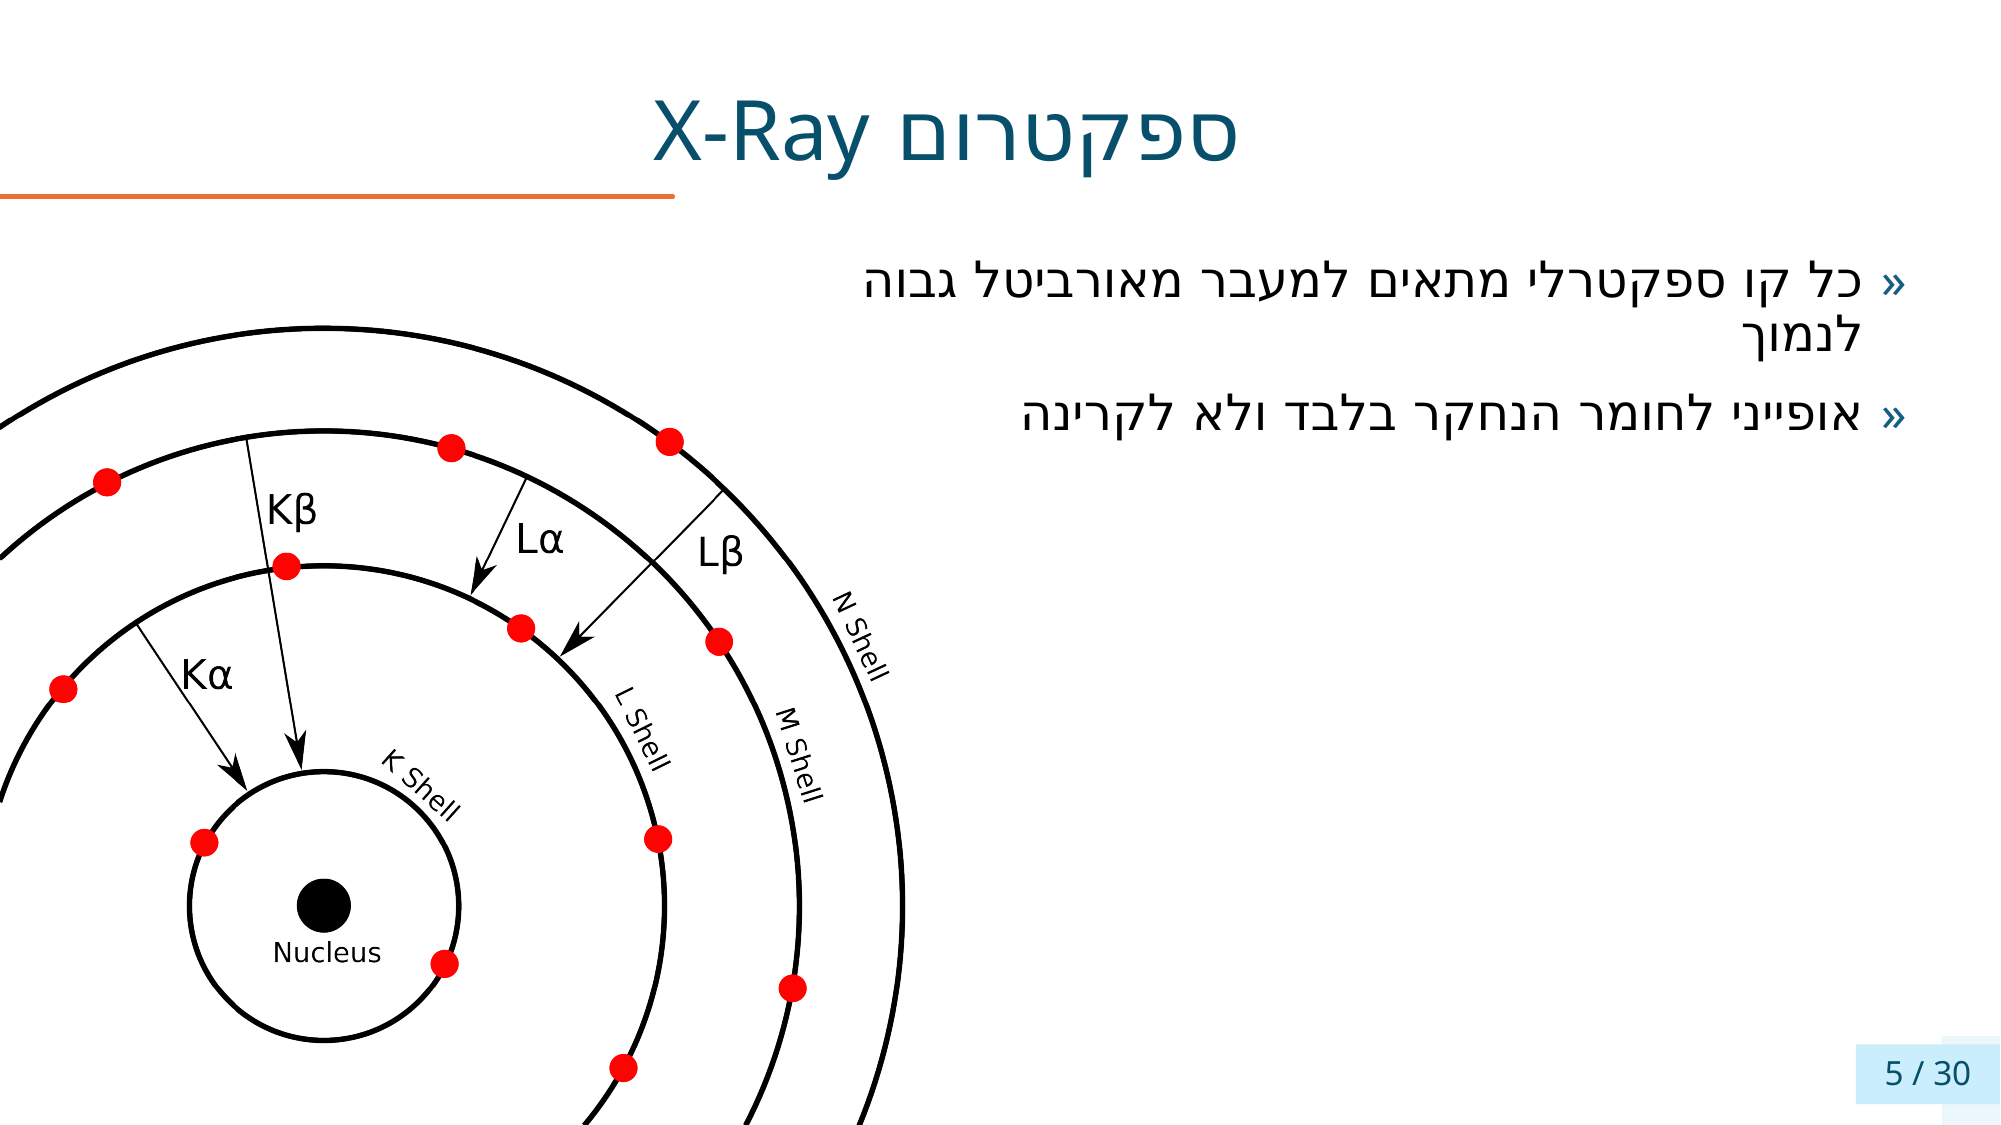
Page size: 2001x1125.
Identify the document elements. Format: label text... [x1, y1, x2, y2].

title ספקטרום X-Ray [18, 79, 1256, 188]
picture [0, 274, 954, 1125]
list כל קו ספקטרלי מתאים למעבר מאורביטל גבוה לנמוך אופייני לחומר הנחקר בלבד ולא לקרינה [794, 247, 1923, 900]
